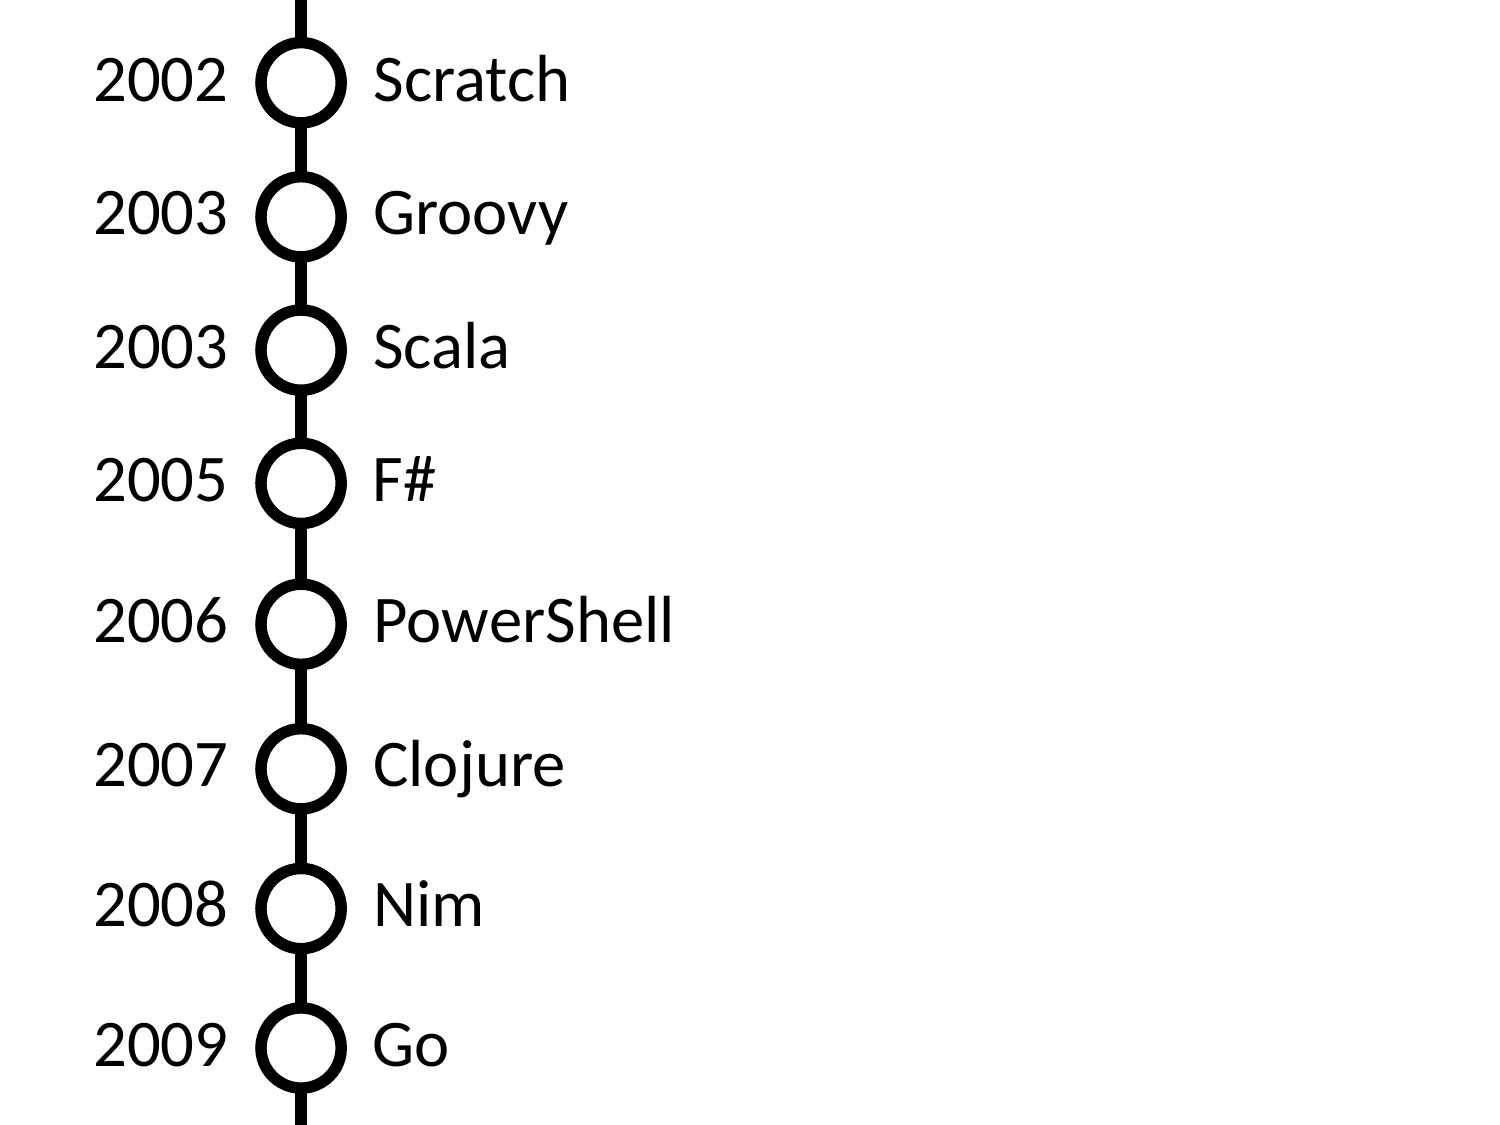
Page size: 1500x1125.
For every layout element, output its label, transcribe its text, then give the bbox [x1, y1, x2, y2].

text_box [259, 442, 300, 525]
text_box [302, 175, 343, 258]
text_box 2005 [78, 427, 244, 523]
text_box [259, 583, 300, 666]
text_box Nim [358, 852, 500, 948]
text_box 2008 [78, 852, 244, 948]
text_box Go [358, 992, 466, 1087]
text_box 2003 [78, 294, 244, 389]
text_box Clojure [358, 712, 582, 808]
text_box 2009 [78, 992, 244, 1087]
text_box 2003 [78, 160, 244, 256]
text_box [259, 727, 300, 810]
text_box Groovy [358, 160, 584, 256]
text_box [302, 41, 343, 124]
text_box F# [358, 427, 452, 523]
text_box [302, 309, 343, 392]
text_box 2002 [78, 26, 244, 122]
text_box Scala [358, 294, 526, 389]
text_box [259, 867, 300, 950]
text_box [259, 309, 300, 392]
text_box Scratch [358, 26, 586, 122]
text_box [302, 1006, 343, 1090]
text_box [302, 727, 343, 810]
text_box 2006 [78, 568, 244, 664]
text_box [302, 867, 343, 950]
text_box [259, 175, 300, 258]
text_box 2007 [78, 712, 244, 808]
text_box [302, 583, 343, 666]
text_box [259, 1006, 300, 1090]
text_box [302, 442, 343, 525]
text_box PowerShell [359, 568, 691, 664]
text_box [259, 41, 300, 124]
